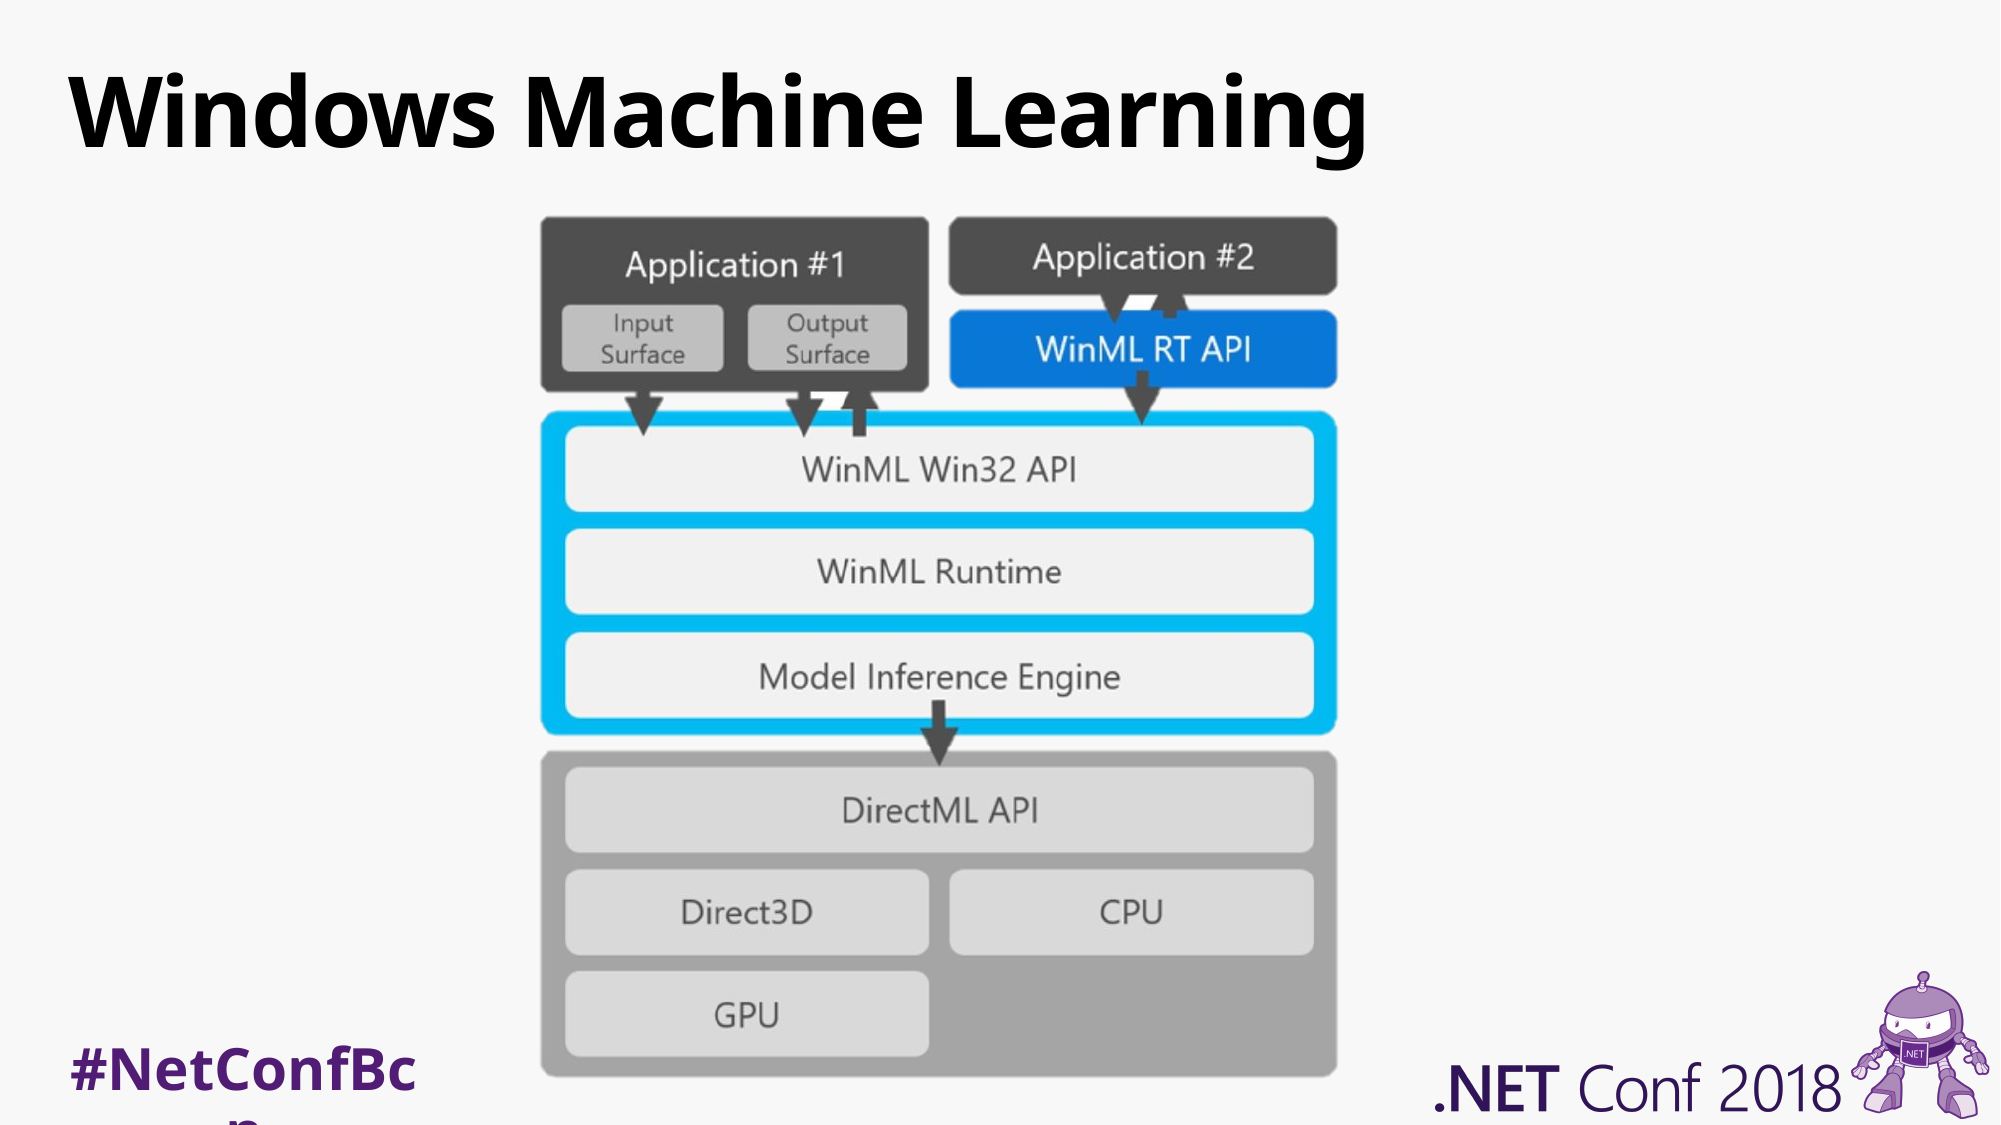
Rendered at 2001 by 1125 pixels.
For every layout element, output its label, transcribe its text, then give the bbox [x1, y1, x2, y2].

picture [485, 194, 1374, 1087]
picture [1435, 1062, 1841, 1112]
title Windows Machine Learning [44, 47, 1957, 196]
picture [1851, 971, 1990, 1119]
